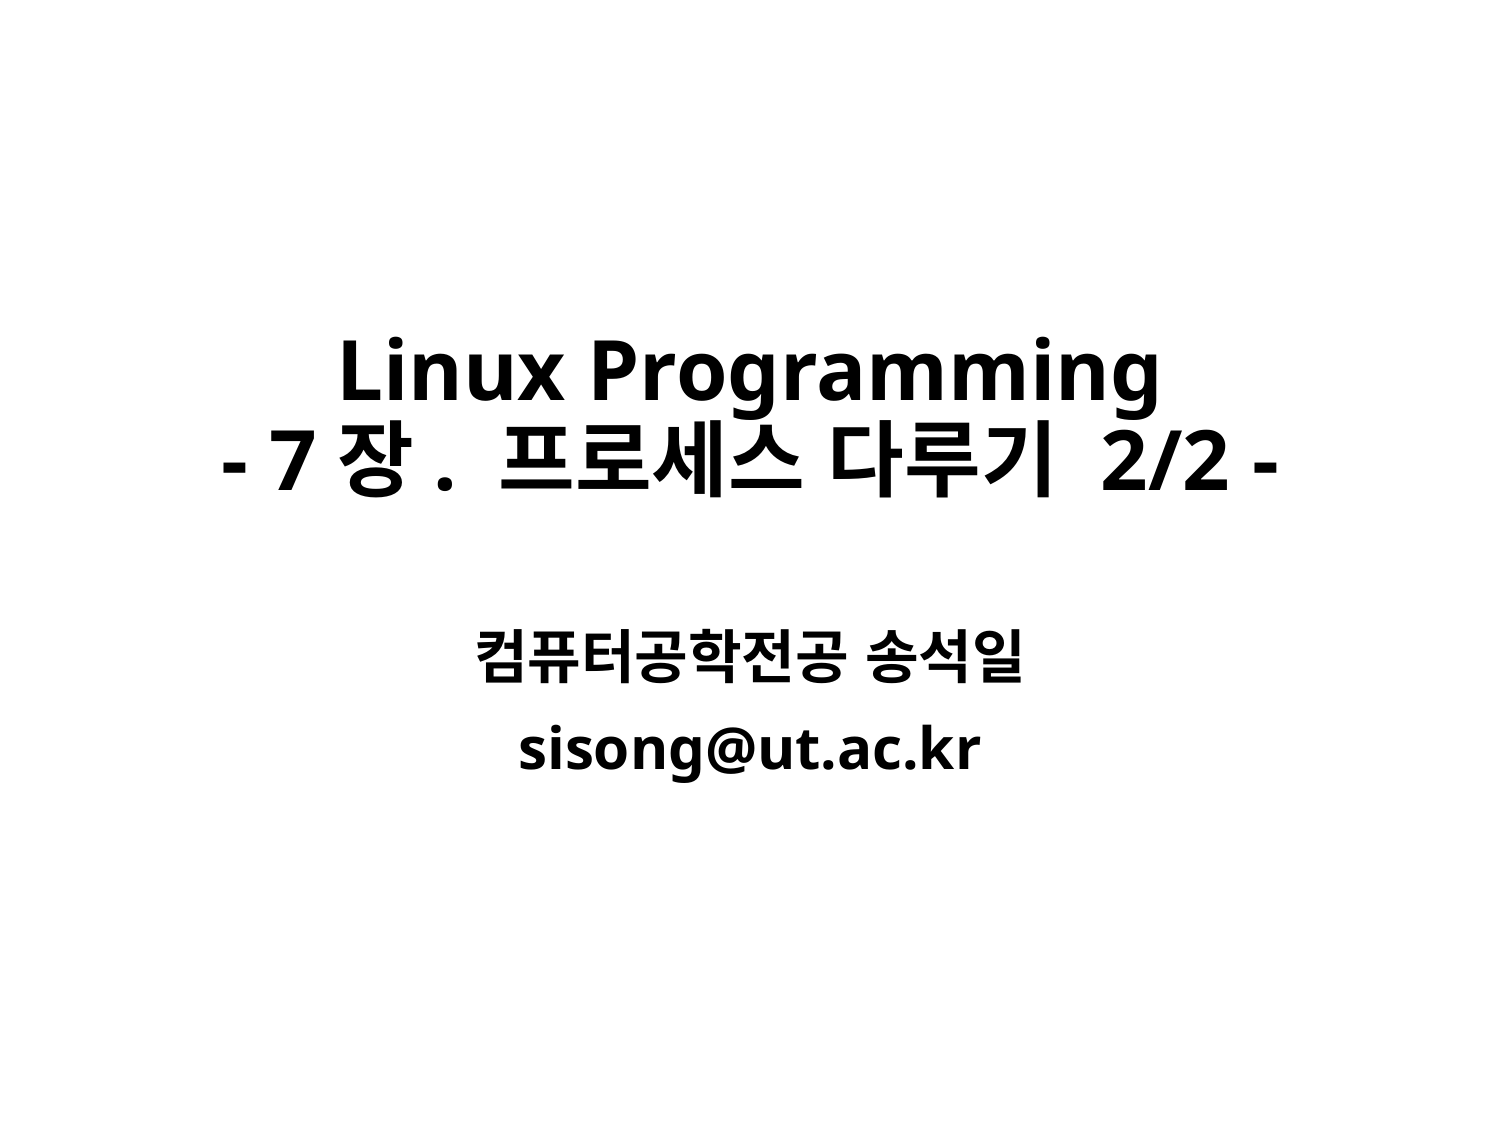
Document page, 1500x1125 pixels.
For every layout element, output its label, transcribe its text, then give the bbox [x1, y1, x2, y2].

title Linux Programming - 7장. 프로세스 다루기 2/2 - [112, 184, 1388, 517]
subtitle 컴퓨터공학전공 송석일 sisong@ut.ac.kr [187, 612, 1313, 863]
